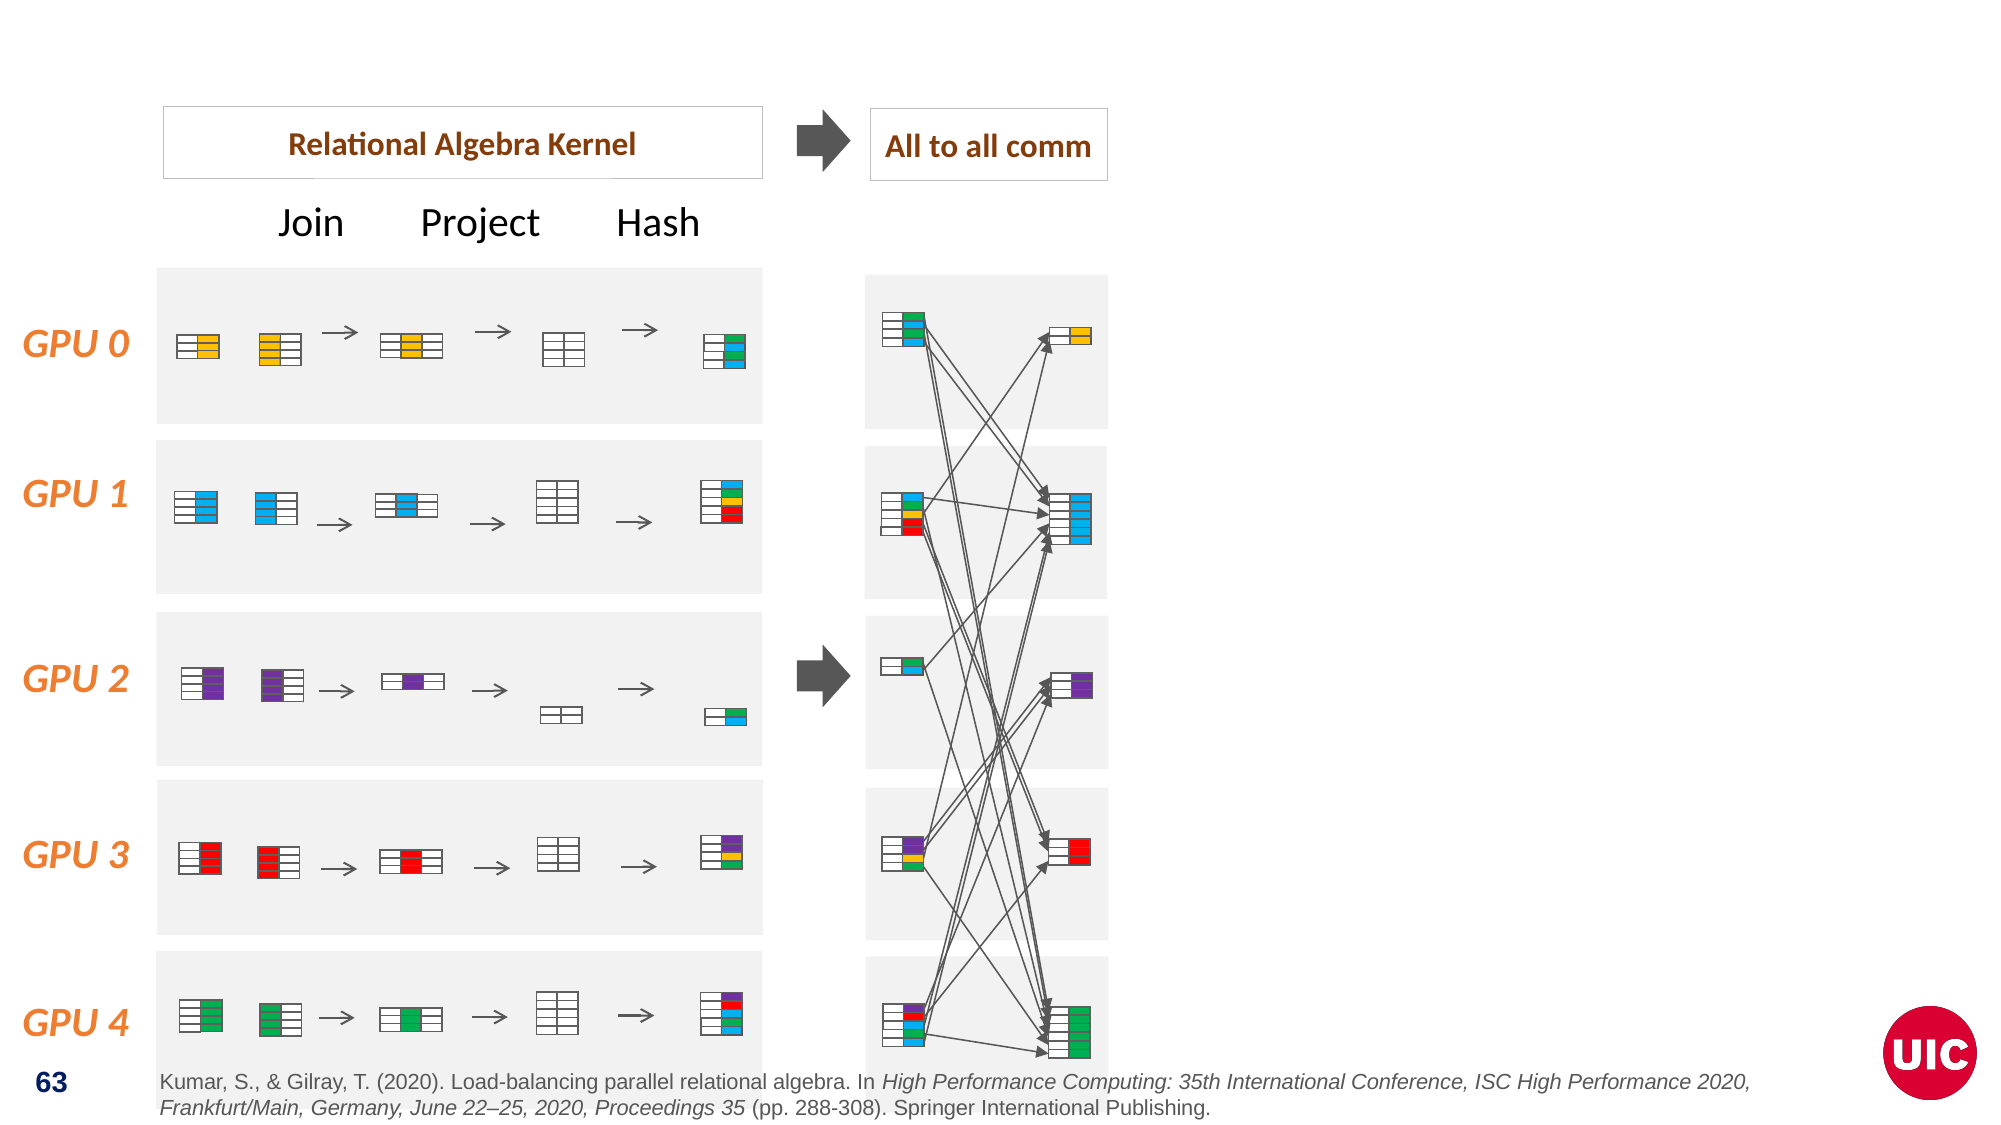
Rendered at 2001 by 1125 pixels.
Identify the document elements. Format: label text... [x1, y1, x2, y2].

text_box [156, 267, 764, 425]
text_box [558, 497, 579, 507]
text_box [725, 361, 746, 369]
text_box [379, 849, 401, 859]
text_box [558, 514, 579, 524]
text_box [379, 349, 402, 359]
text_box [401, 859, 422, 865]
text_box [536, 514, 558, 524]
text_box [397, 501, 418, 508]
text_box [374, 508, 397, 518]
text_box [536, 490, 558, 497]
text_box [703, 334, 725, 344]
text_box [422, 1023, 443, 1032]
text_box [543, 332, 585, 367]
text_box [379, 1015, 401, 1024]
text_box [222, 439, 316, 595]
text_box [616, 330, 658, 1016]
text_box [418, 493, 439, 501]
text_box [316, 332, 359, 1018]
text_box [402, 333, 423, 343]
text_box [701, 480, 743, 523]
text_box [401, 1007, 422, 1015]
text_box [658, 611, 763, 767]
text_box [703, 344, 725, 350]
text_box [725, 334, 746, 344]
text_box [401, 1024, 422, 1032]
text_box [379, 1007, 401, 1015]
text_box [401, 849, 422, 859]
text_box [222, 778, 316, 936]
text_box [864, 108, 1109, 1113]
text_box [536, 992, 579, 1035]
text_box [704, 708, 747, 726]
text_box [658, 439, 763, 595]
text_box Kumar, S., & Gilray, T. (2020). Load-balancing parallel relational algebra. In High Performance Computing: 35th International Conference, ISC High Performance 2020, Frankfurt/Main, Germany, June 22–25, 2020, Proceedings 35 (pp. 288-308). Springer International Publishing. [144, 1059, 1860, 1125]
text_box [403, 683, 424, 691]
text_box [558, 480, 579, 490]
text_box GPU 0 GPU 1 GPU 2 GPU 3 GPU 4 [7, 308, 222, 1052]
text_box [260, 1004, 302, 1036]
text_box [796, 109, 851, 173]
text_box [423, 341, 444, 351]
text_box [222, 611, 316, 767]
text_box [379, 865, 401, 874]
text_box [379, 859, 401, 865]
text_box [420, 867, 443, 875]
text_box [558, 507, 579, 514]
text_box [700, 992, 743, 1035]
text_box [402, 349, 423, 359]
text_box [424, 673, 445, 681]
text_box [379, 343, 402, 349]
text_box [422, 1017, 443, 1023]
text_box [537, 837, 580, 872]
text_box [359, 778, 469, 936]
text_box [658, 778, 764, 936]
text_box Relational Algebra Kernel [162, 105, 763, 179]
text_box [423, 351, 444, 359]
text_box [255, 492, 297, 525]
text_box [261, 670, 304, 702]
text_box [469, 331, 512, 1018]
text_box [403, 673, 424, 683]
text_box [381, 673, 403, 683]
text_box [422, 849, 443, 857]
text_box [379, 333, 402, 343]
text_box [424, 681, 445, 691]
text_box [536, 497, 558, 507]
text_box [512, 439, 616, 595]
text_box [359, 439, 469, 595]
text_box [397, 508, 418, 518]
text_box [401, 1015, 422, 1024]
text_box [725, 344, 746, 350]
text_box [703, 361, 725, 369]
text_box [397, 493, 418, 501]
text_box [418, 508, 439, 518]
text_box [359, 611, 469, 767]
text_box [423, 333, 444, 341]
text_box [703, 350, 725, 361]
text_box [374, 501, 397, 508]
text_box [374, 493, 397, 501]
text_box [401, 865, 422, 874]
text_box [259, 334, 301, 366]
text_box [700, 835, 743, 870]
text_box [155, 950, 763, 1059]
text_box [512, 778, 616, 936]
text_box [379, 1024, 401, 1032]
text_box [422, 857, 443, 867]
text_box [536, 480, 558, 490]
picture [1880, 1004, 1980, 1102]
text_box [402, 343, 423, 349]
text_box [258, 846, 300, 879]
text_box [381, 683, 403, 691]
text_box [540, 706, 583, 724]
text_box [418, 501, 439, 508]
text_box [536, 507, 558, 514]
text_box [558, 490, 579, 497]
text_box [725, 350, 746, 361]
text_box [796, 644, 851, 708]
text_box [512, 611, 616, 767]
text_box [422, 1007, 443, 1017]
text_box Join Project Hash [234, 187, 790, 253]
